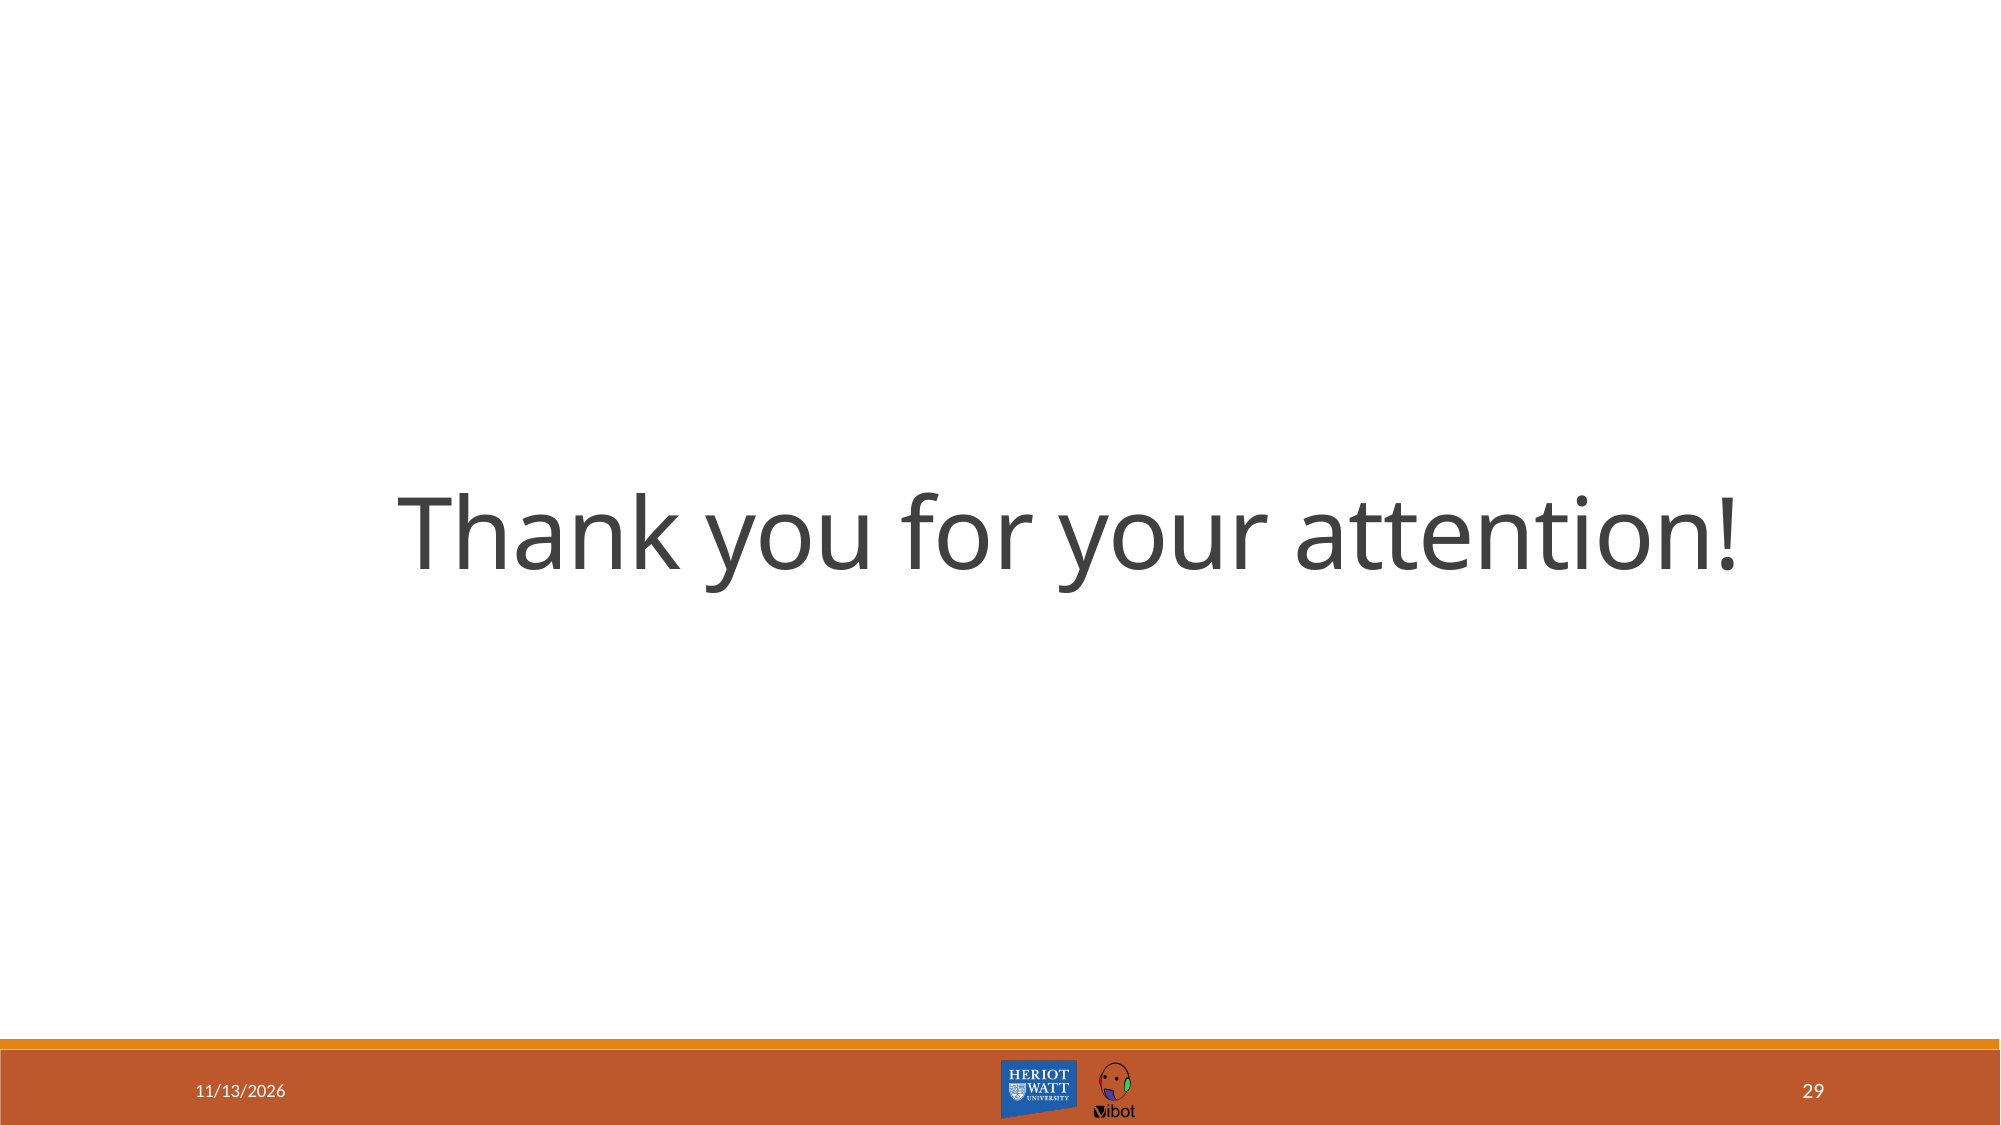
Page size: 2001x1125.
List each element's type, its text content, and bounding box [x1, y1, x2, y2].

slide_number 29 [1624, 1059, 1840, 1120]
picture [1091, 1059, 1137, 1120]
picture [999, 1059, 1079, 1120]
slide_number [180, 1059, 586, 1120]
text_box Thank you for your attention! [382, 480, 2000, 719]
